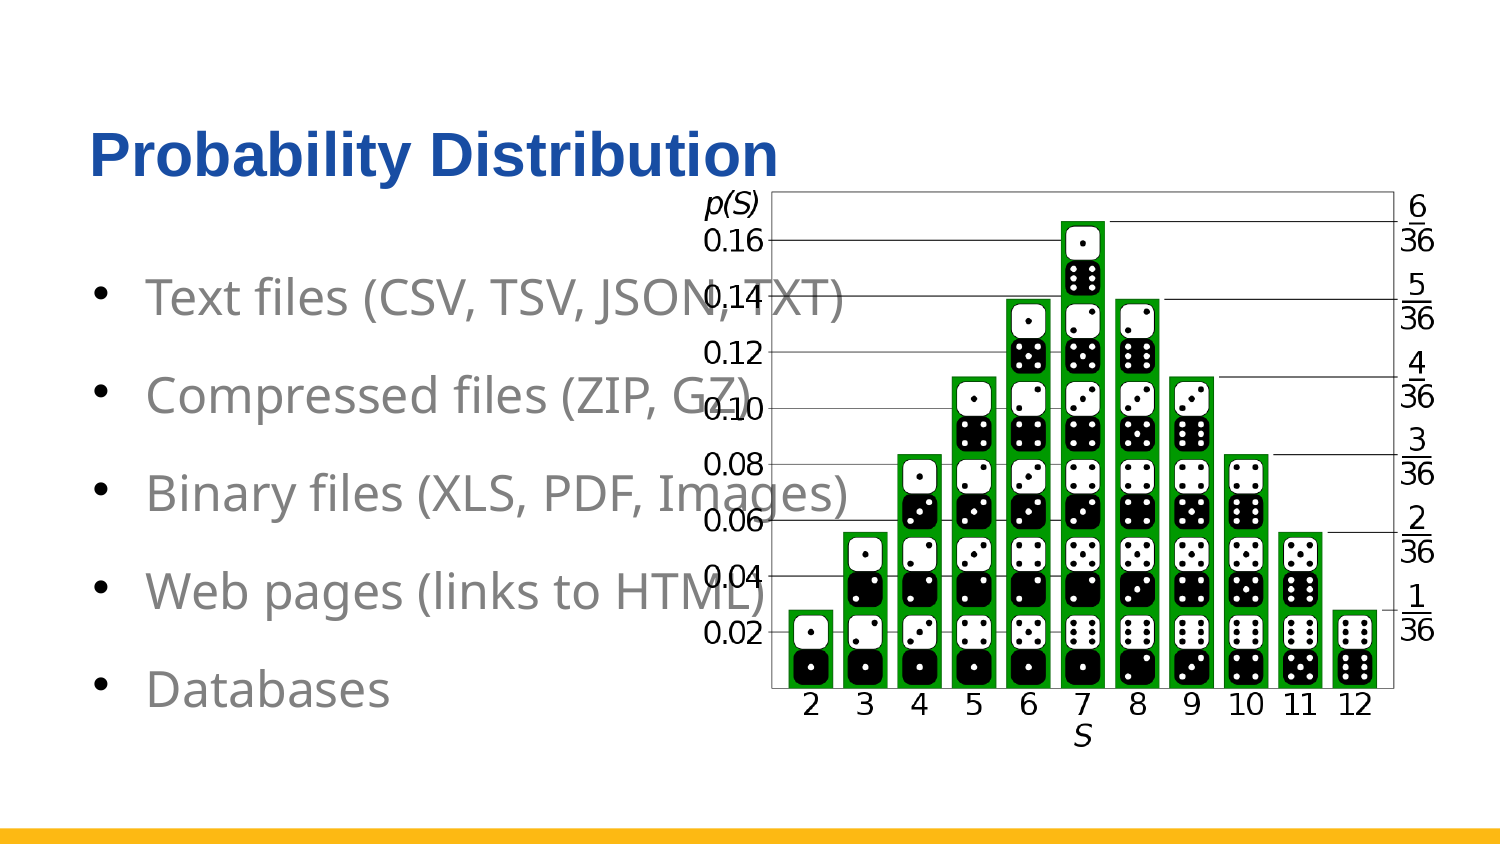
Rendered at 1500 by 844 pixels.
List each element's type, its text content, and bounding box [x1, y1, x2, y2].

picture [693, 190, 1441, 751]
text_box [74, 200, 1425, 765]
text_box Text files (CSV, TSV, JSON, TXT) Compressed files (ZIP, GZ) Binary files (XLS, PDF, Images) Web pages (links to HTML) Databases [75, 262, 688, 752]
text_box Probability Distribution [74, 0, 1425, 197]
